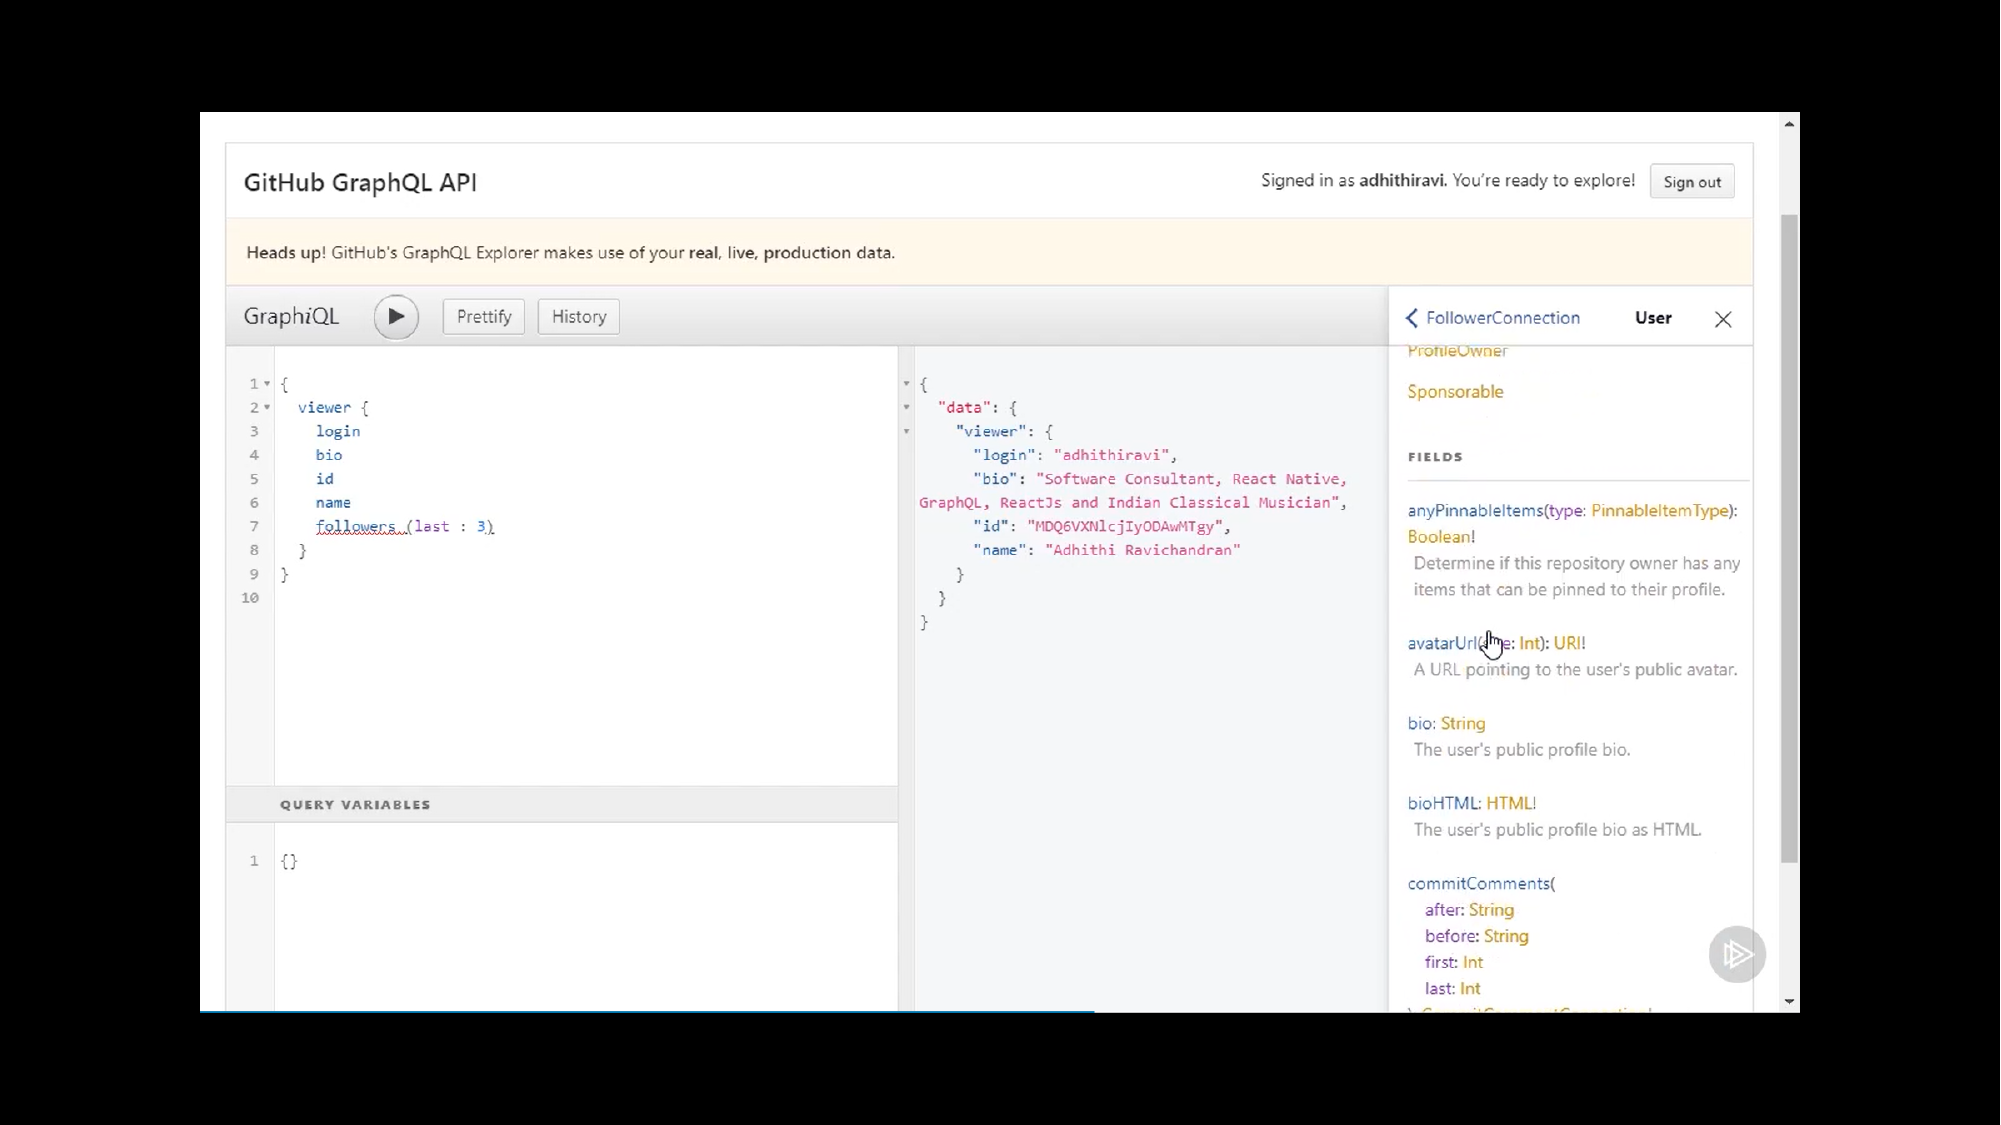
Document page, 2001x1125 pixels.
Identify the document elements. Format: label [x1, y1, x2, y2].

picture [199, 112, 1800, 1013]
